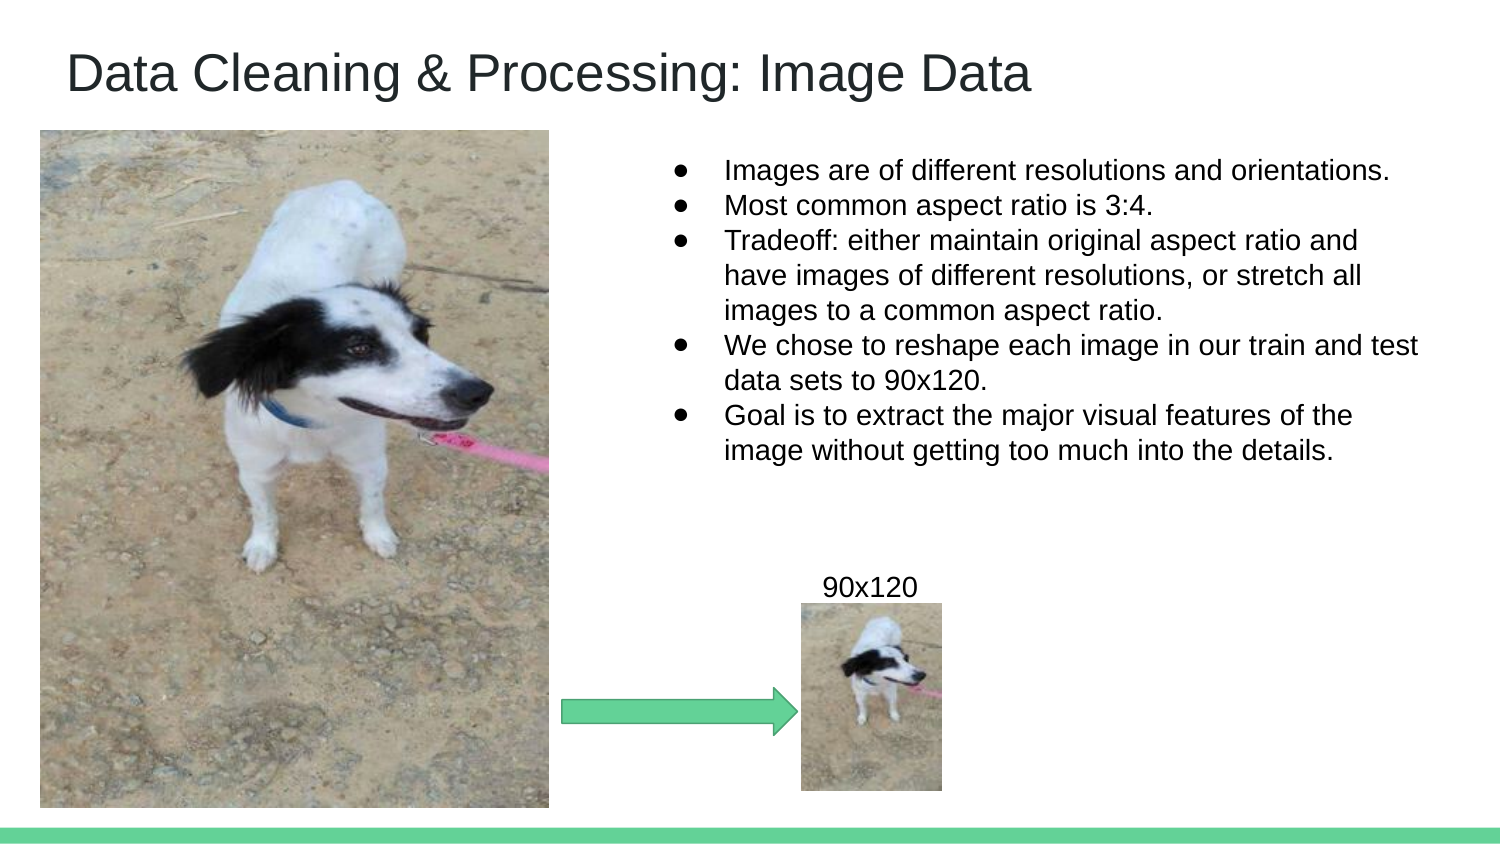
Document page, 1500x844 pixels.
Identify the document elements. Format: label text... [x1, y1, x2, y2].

text_box 90x120 [799, 553, 940, 603]
text_box [561, 687, 796, 736]
picture [40, 130, 549, 808]
text_box Images are of different resolutions and orientations. Most common aspect ratio is 3:4. Tradeoff: either maintain original aspect ratio and have images of different resolutions, or stretch all images to a common aspect ratio. We chose to reshape each image in our train and test data sets to 90x120. Goal is to extract the major visual features of the image without getting too much into the details. [634, 136, 1443, 482]
picture [801, 603, 943, 792]
title Data Cleaning & Processing: Image Data [51, 23, 1449, 117]
